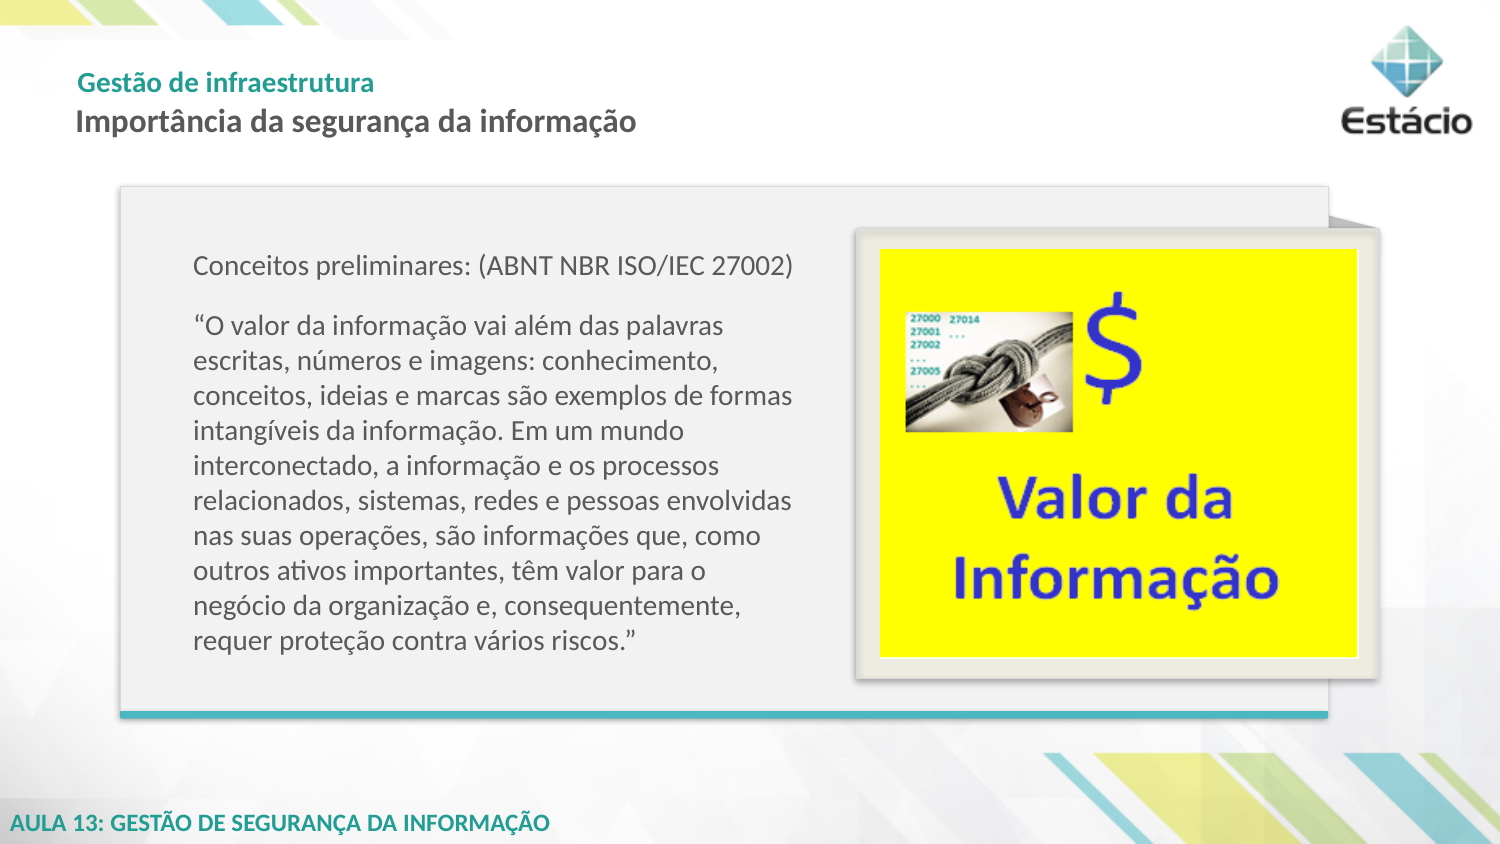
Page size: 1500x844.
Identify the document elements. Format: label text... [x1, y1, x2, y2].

text_box [119, 710, 1329, 720]
picture [0, 0, 1500, 844]
text_box [119, 185, 1329, 710]
text_box Conceitos preliminares: (ABNT NBR ISO/IEC 27002) “O valor da informação vai além das palavras escritas, números e imagens: conhecimento, conceitos, ideias e marcas são exemplos de formas intangíveis da informação. Em um mundo interconectado, a informação e os processos relacionados, sistemas, redes e pessoas envolvidas nas suas operações, são informações que, como outros ativos importantes, têm valor para o negócio da organização e, consequentemente, requer proteção contra vários riscos.” [178, 239, 812, 664]
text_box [856, 228, 1380, 679]
text_box [1333, 215, 1373, 226]
text_box Importância da segurança da informação [60, 92, 721, 147]
